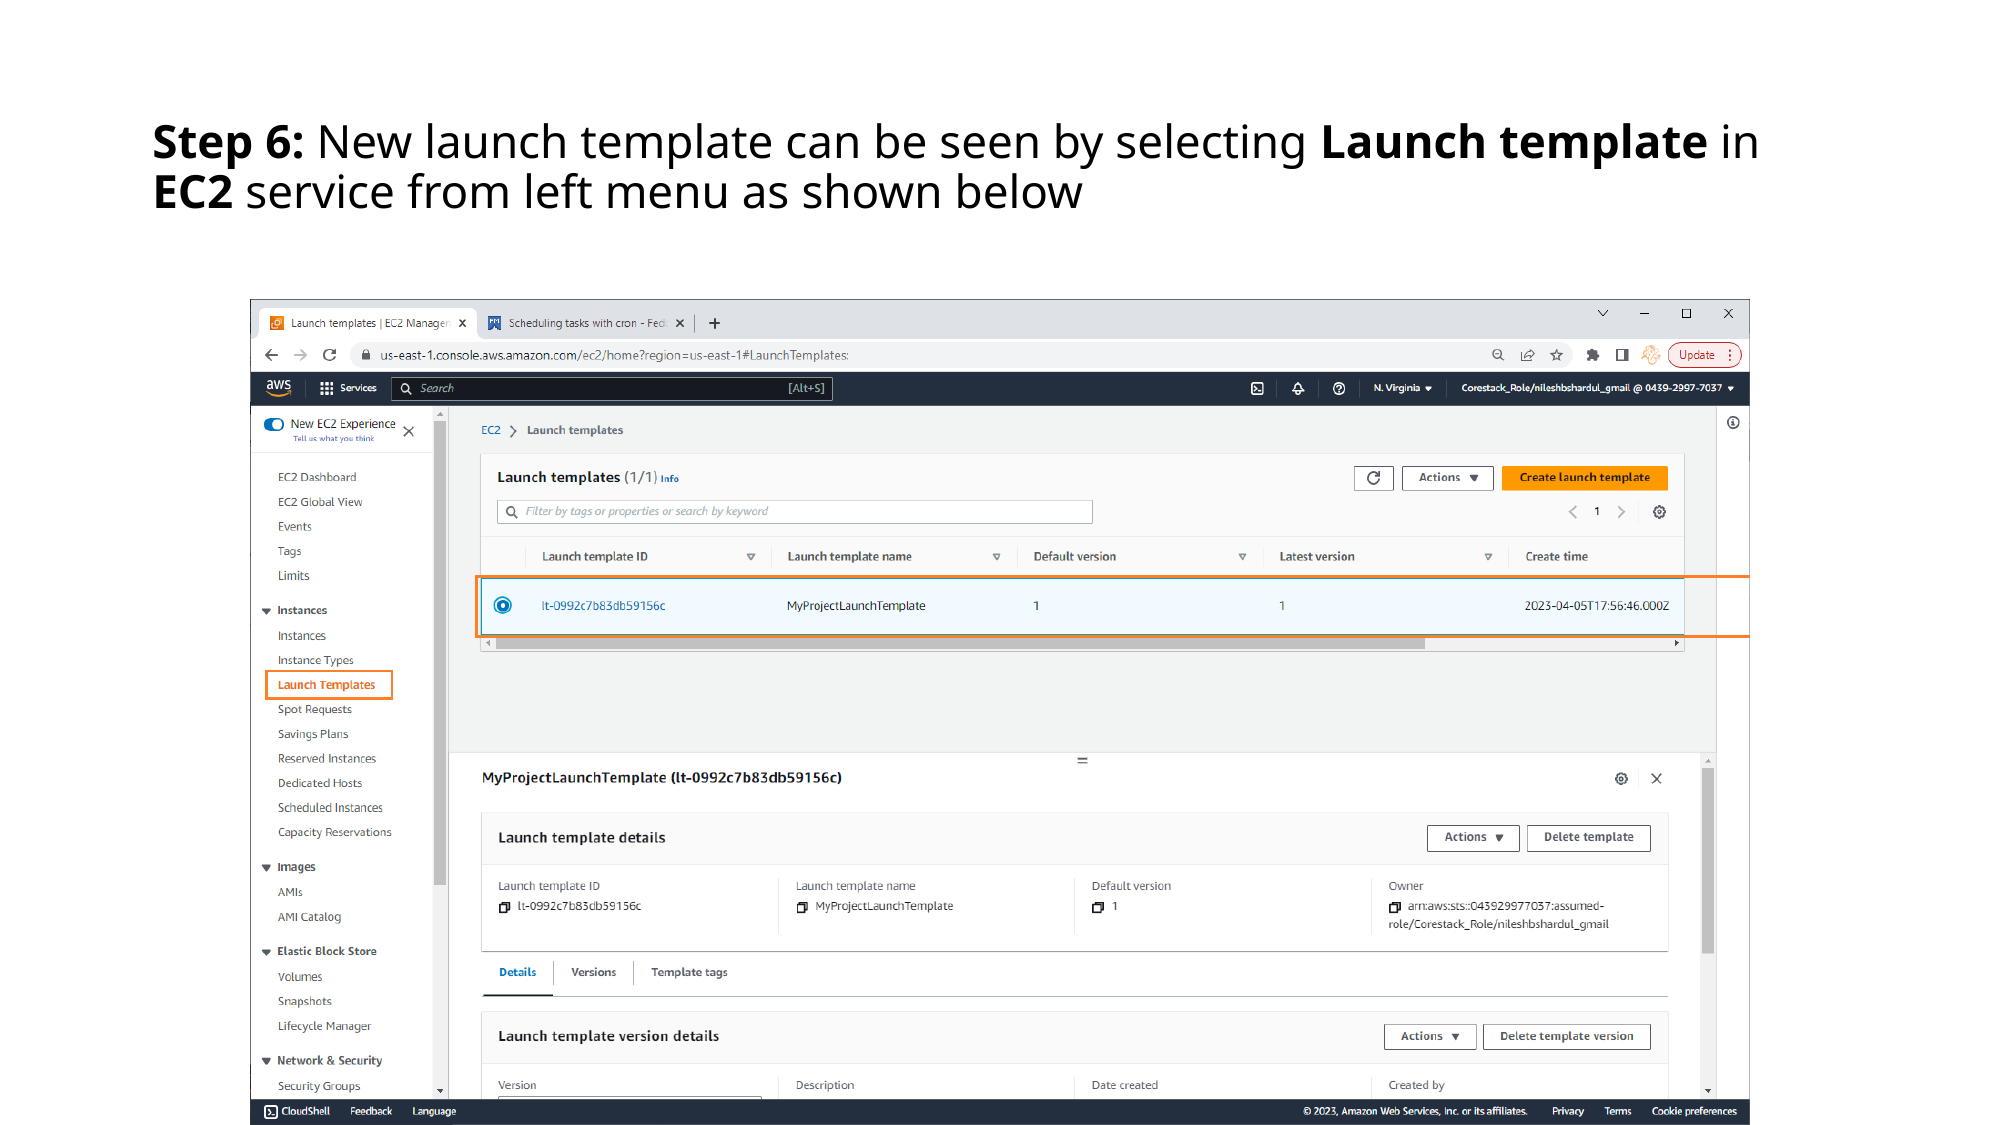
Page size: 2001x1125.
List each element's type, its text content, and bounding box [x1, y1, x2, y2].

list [250, 299, 1750, 1125]
title Step 6: New launch template can be seen by selecting Launch template in EC2 service from left menu as shown below [137, 59, 1863, 278]
